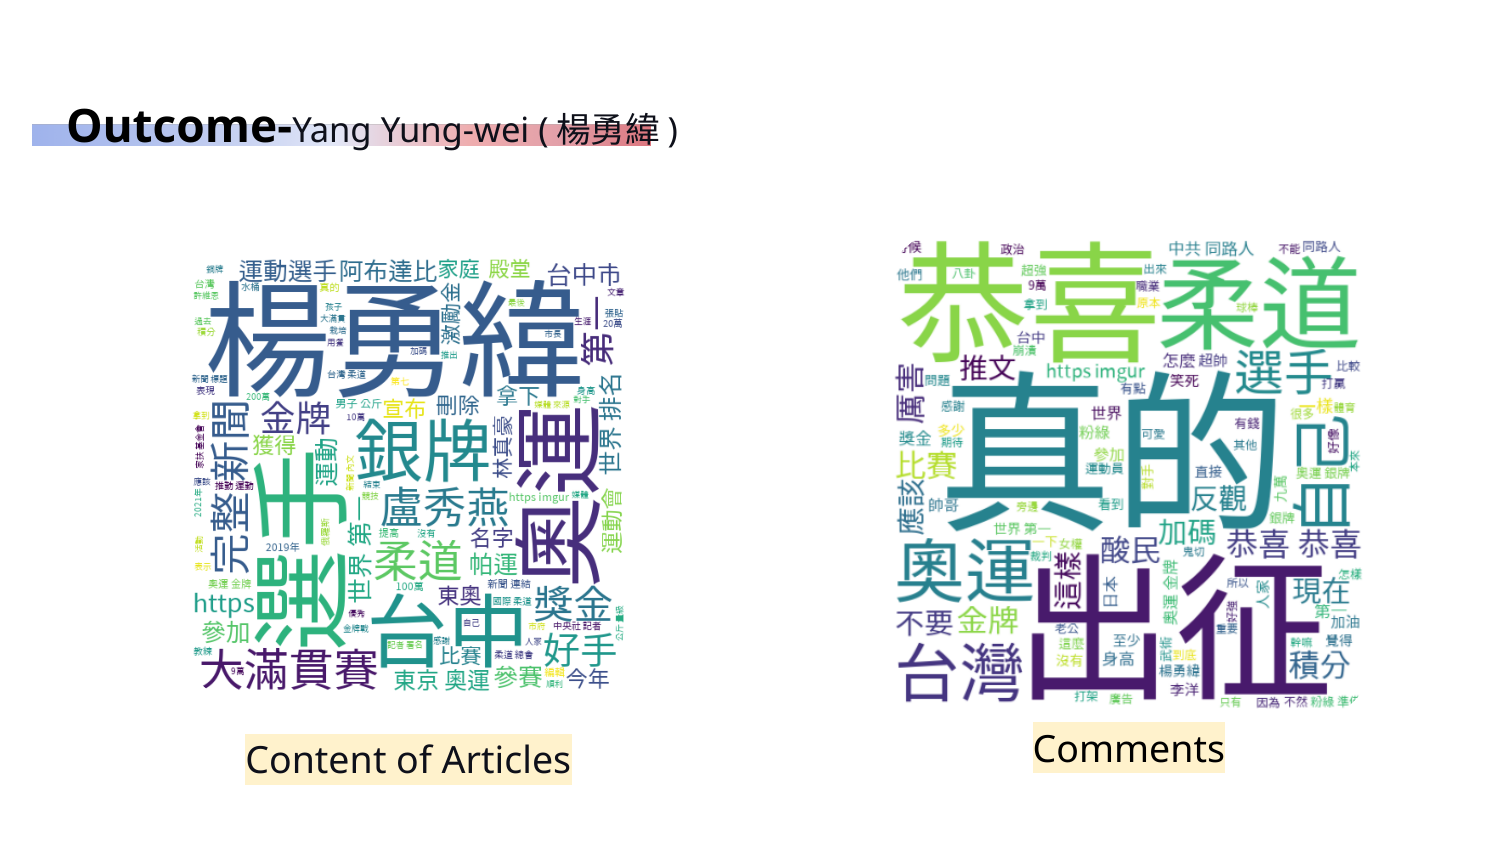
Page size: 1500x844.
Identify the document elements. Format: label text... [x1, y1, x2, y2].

picture [878, 225, 1379, 726]
picture [29, 124, 651, 147]
picture [177, 244, 640, 707]
title Outcome-Yang Yung-wei (楊勇緯) [51, 72, 1449, 167]
text_box Comments [882, 734, 1375, 785]
text_box Content of Articles [199, 721, 618, 797]
